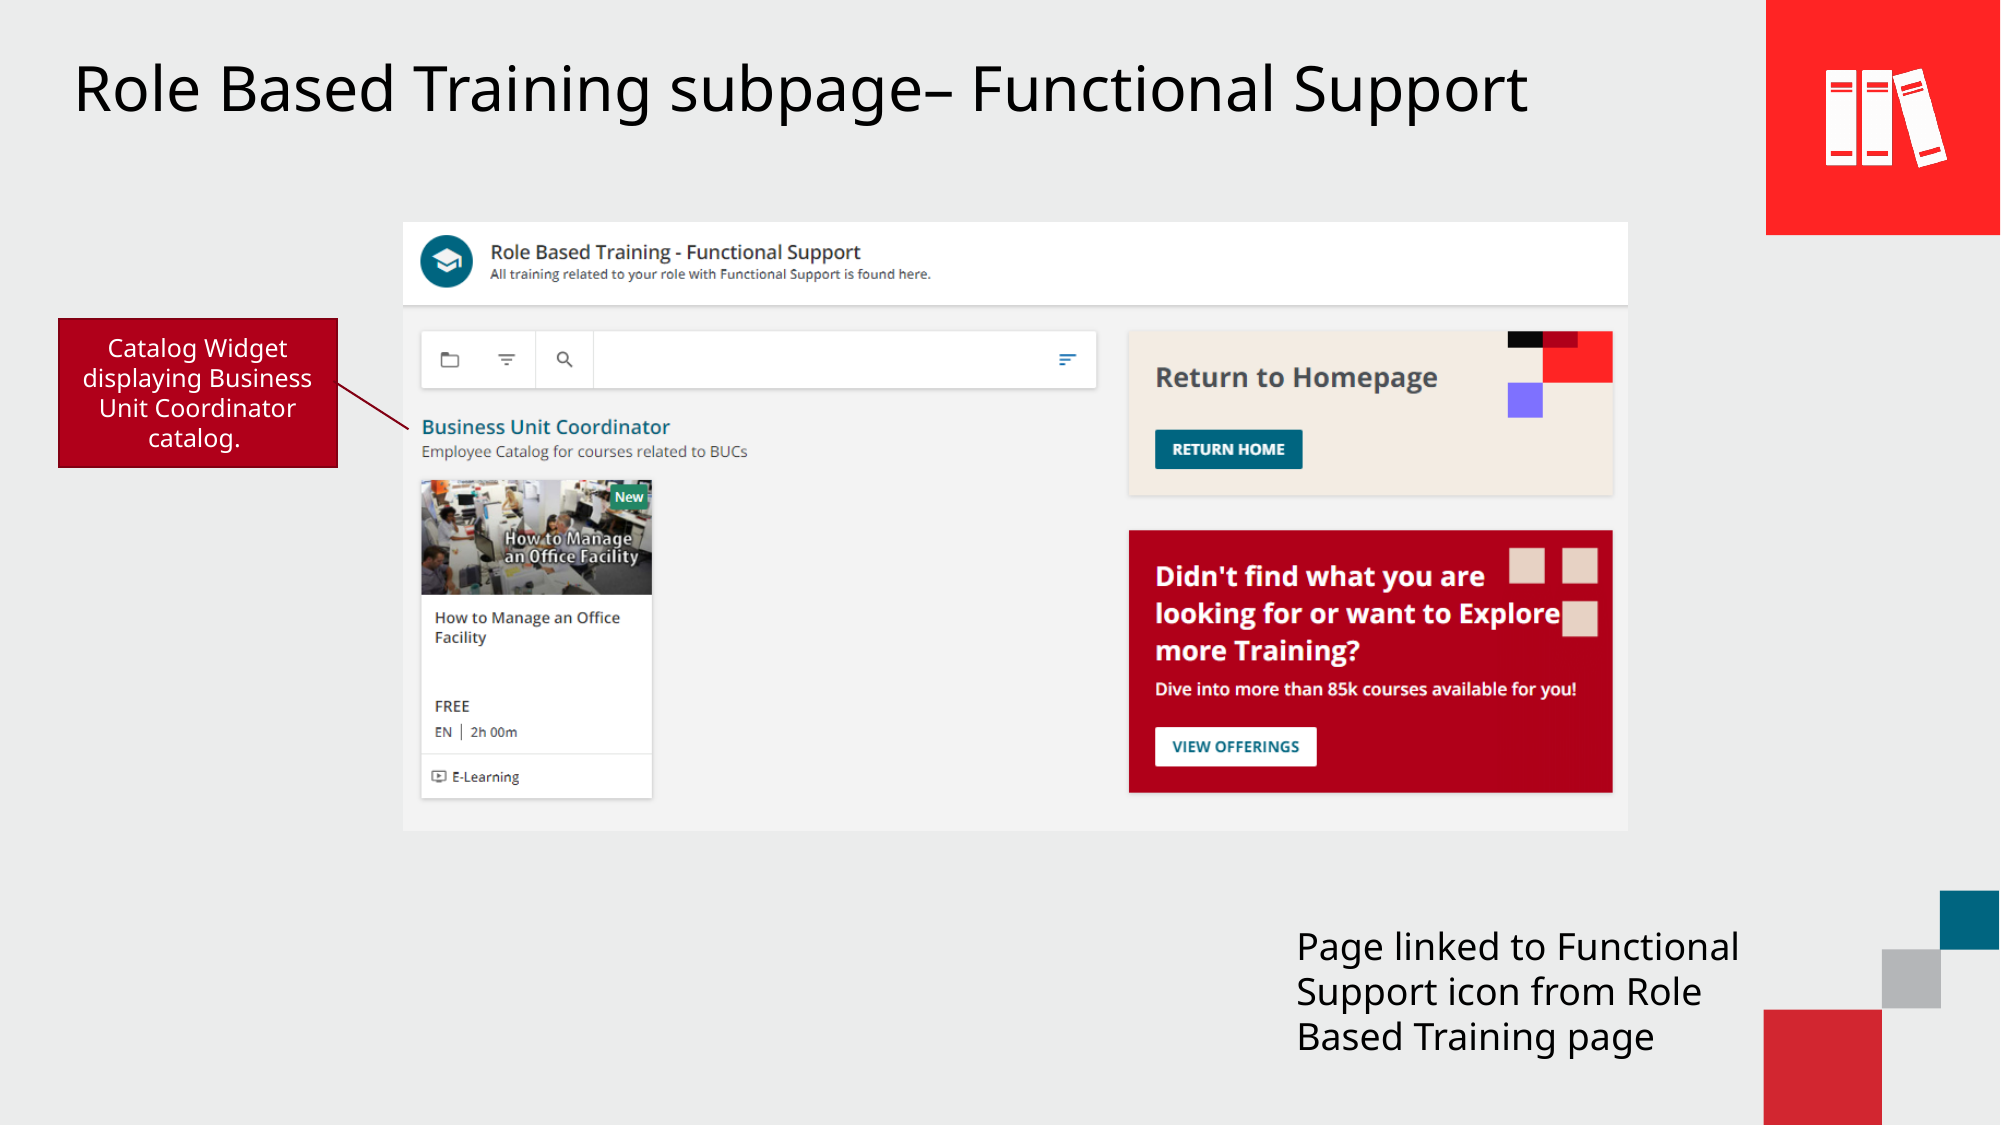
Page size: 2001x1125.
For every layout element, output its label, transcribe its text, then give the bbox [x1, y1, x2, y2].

text_box Page linked to Functional Support icon from Role Based Training page [1281, 915, 1802, 1066]
text_box Catalog Widget displaying Business Unit Coordinator catalog. [58, 318, 403, 468]
picture [1813, 43, 1962, 191]
title Role Based Training subpage– Functional Support [59, 17, 1802, 166]
picture [403, 222, 1628, 831]
